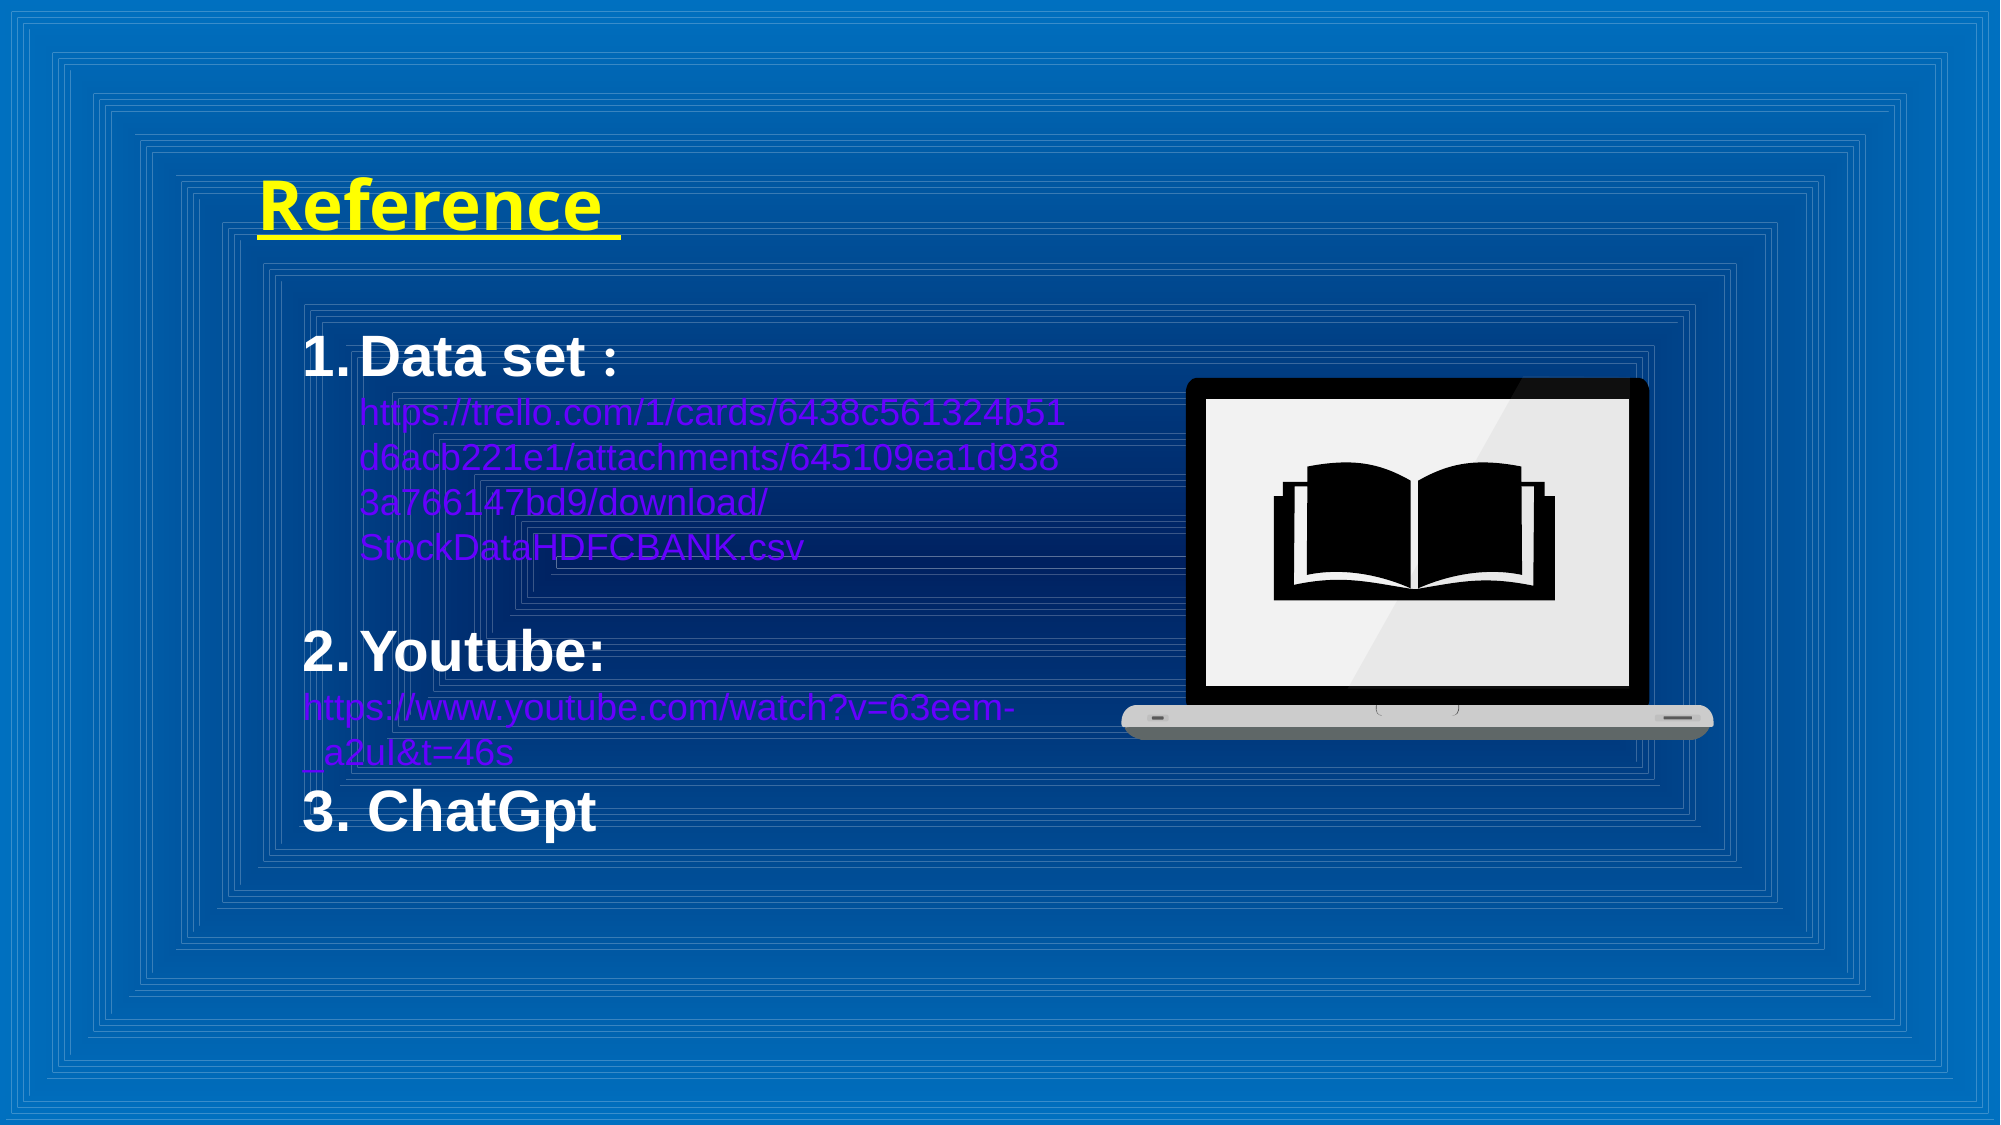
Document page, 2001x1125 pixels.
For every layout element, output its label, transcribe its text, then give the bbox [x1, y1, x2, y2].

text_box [1118, 374, 1716, 741]
text_box Reference [242, 148, 790, 258]
text_box Data set : https://trello.com/1/cards/6438c561324b51d6acb221e1/attachments/645109ea1d9383a766147bd9/download/StockDataHDFCBANK.csv Youtube: https://www.youtube.com/watch?v=63eem-_a2uI&t=46s 3. ChatGpt [288, 310, 1095, 851]
